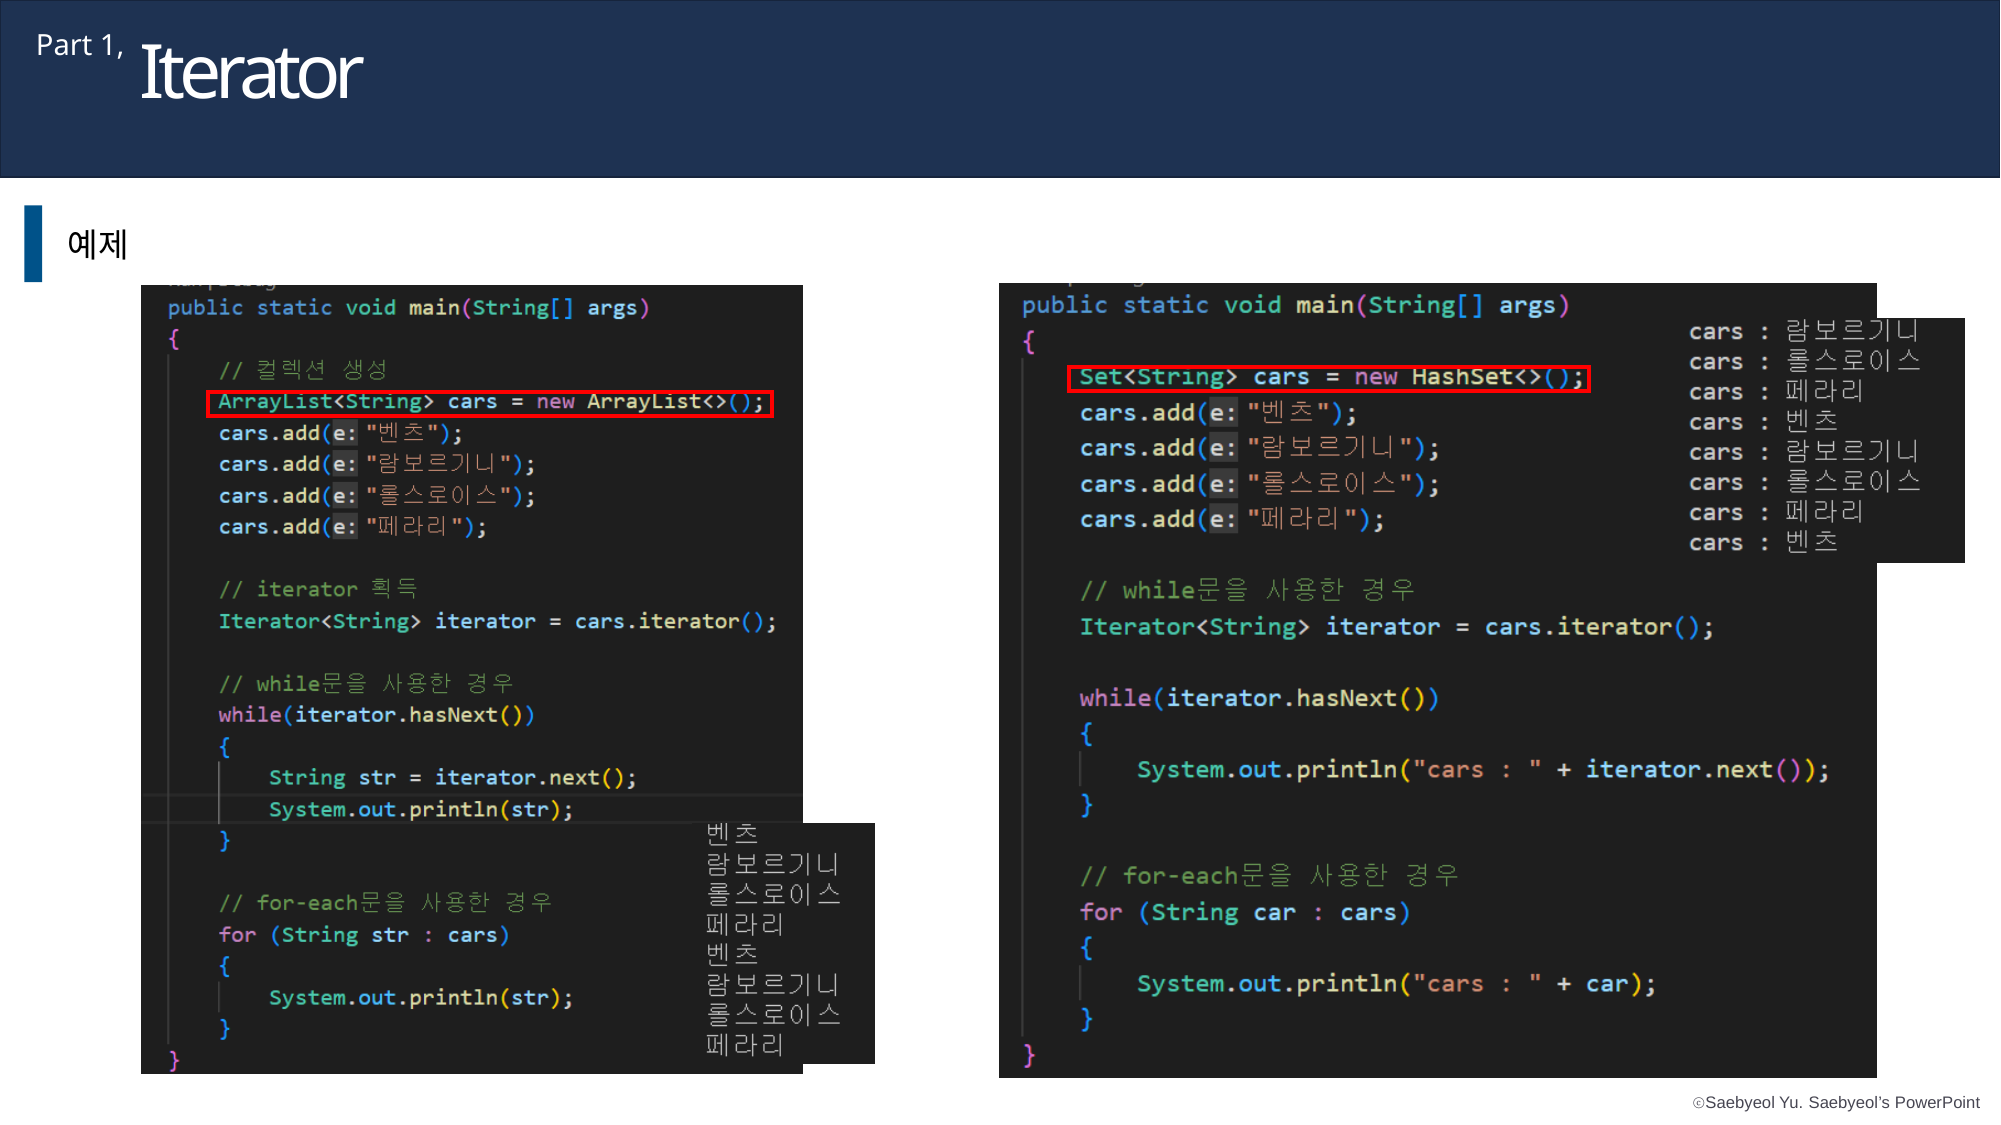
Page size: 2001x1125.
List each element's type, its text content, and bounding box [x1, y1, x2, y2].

picture [999, 283, 1965, 1078]
text_box Part 1, [21, 19, 147, 69]
text_box [0, 0, 2000, 178]
text_box Iterator [124, 16, 381, 122]
text_box 예제 [53, 216, 1093, 271]
text_box [23, 204, 43, 283]
picture [141, 285, 875, 1074]
